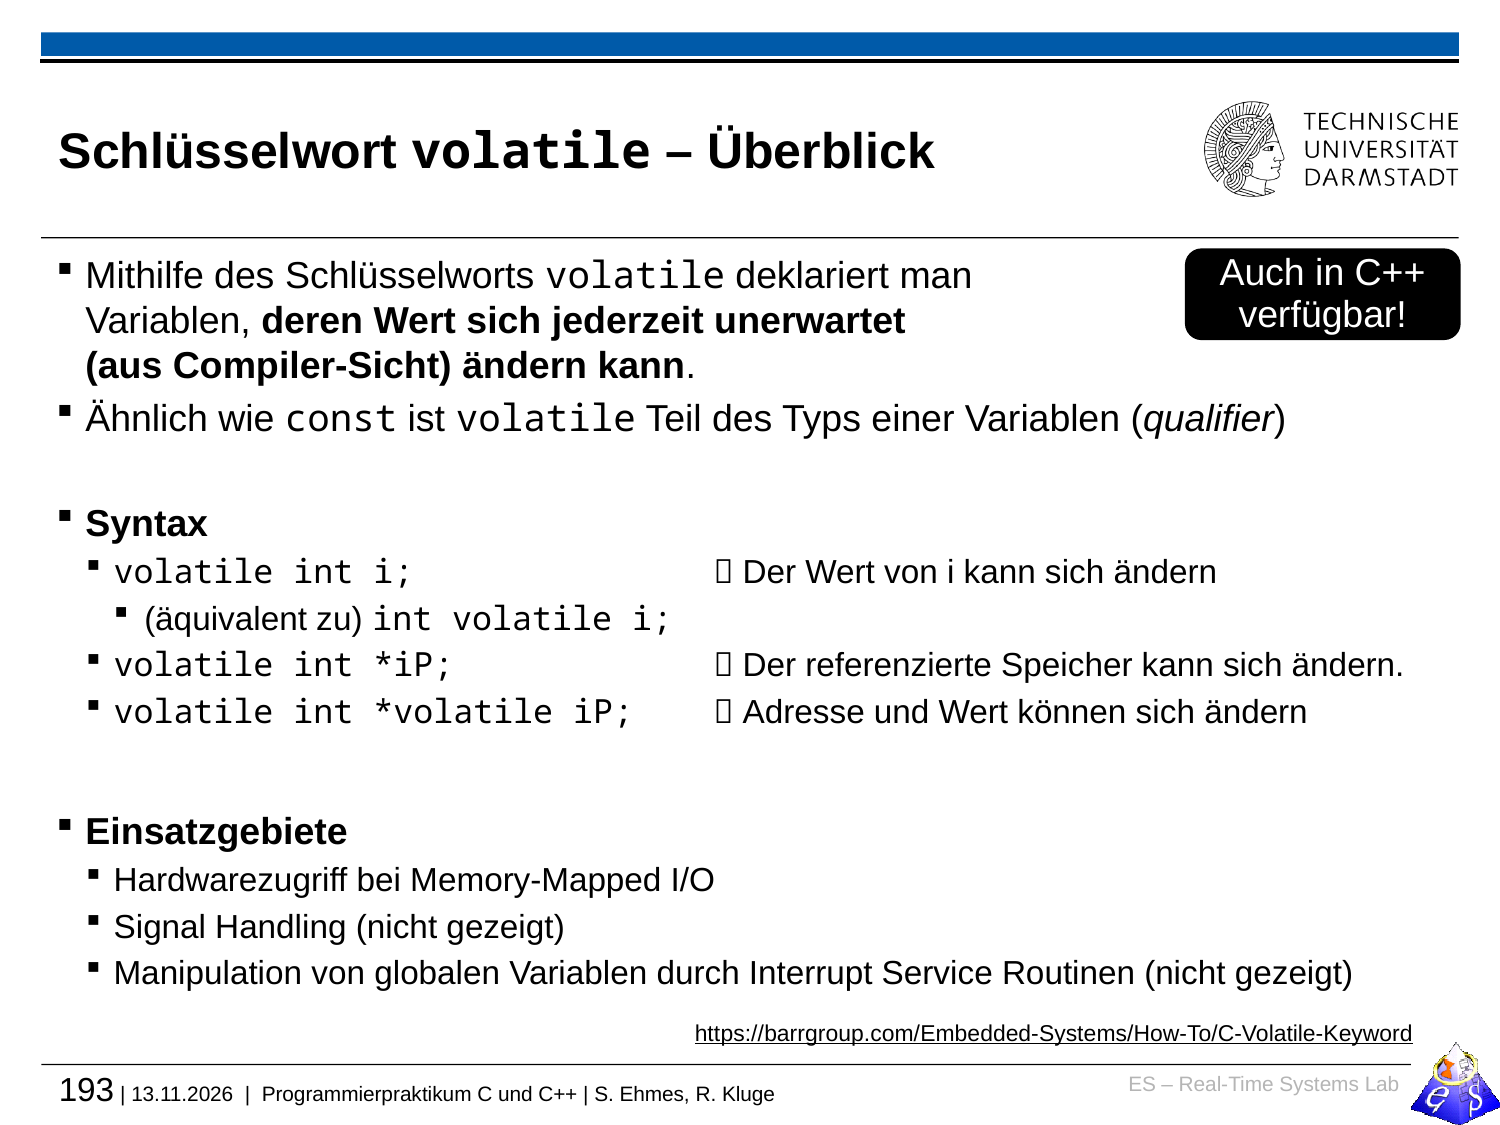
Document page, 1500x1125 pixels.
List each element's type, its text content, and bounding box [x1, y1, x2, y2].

picture [1187, 84, 1483, 214]
picture [1411, 1041, 1500, 1125]
text_box Auch in C++ verfügbar! [1184, 248, 1461, 341]
title Schlüsselwort volatile – Überblick [58, 80, 1187, 218]
text_box https://barrgroup.com/Embedded-Systems/How-To/C-Volatile-Keyword [679, 1013, 1430, 1054]
list Mithilfe des Schlüsselworts volatile deklariert man Variablen, deren Wert sich jederzeit unerwartet (aus Compiler-Sicht) ändern kann. Ähnlich wie const ist volatile Teil des Typs einer Variablen (qualifier) Syntax volatile int i;  Der Wert von i kann sich ändern (äquivalent zu) int volatile i; volatile int *iP;  Der referenzierte Speicher kann sich ändern. volatile int *volatile iP;  Adresse und Wert können sich ändern Einsatzgebiete Hardwarezugriff bei Memory-Mapped I/O Signal Handling (nicht gezeigt) Manipulation von globalen Variablen durch Interrupt Service Routinen (nicht gezeigt) [41, 243, 1459, 1059]
